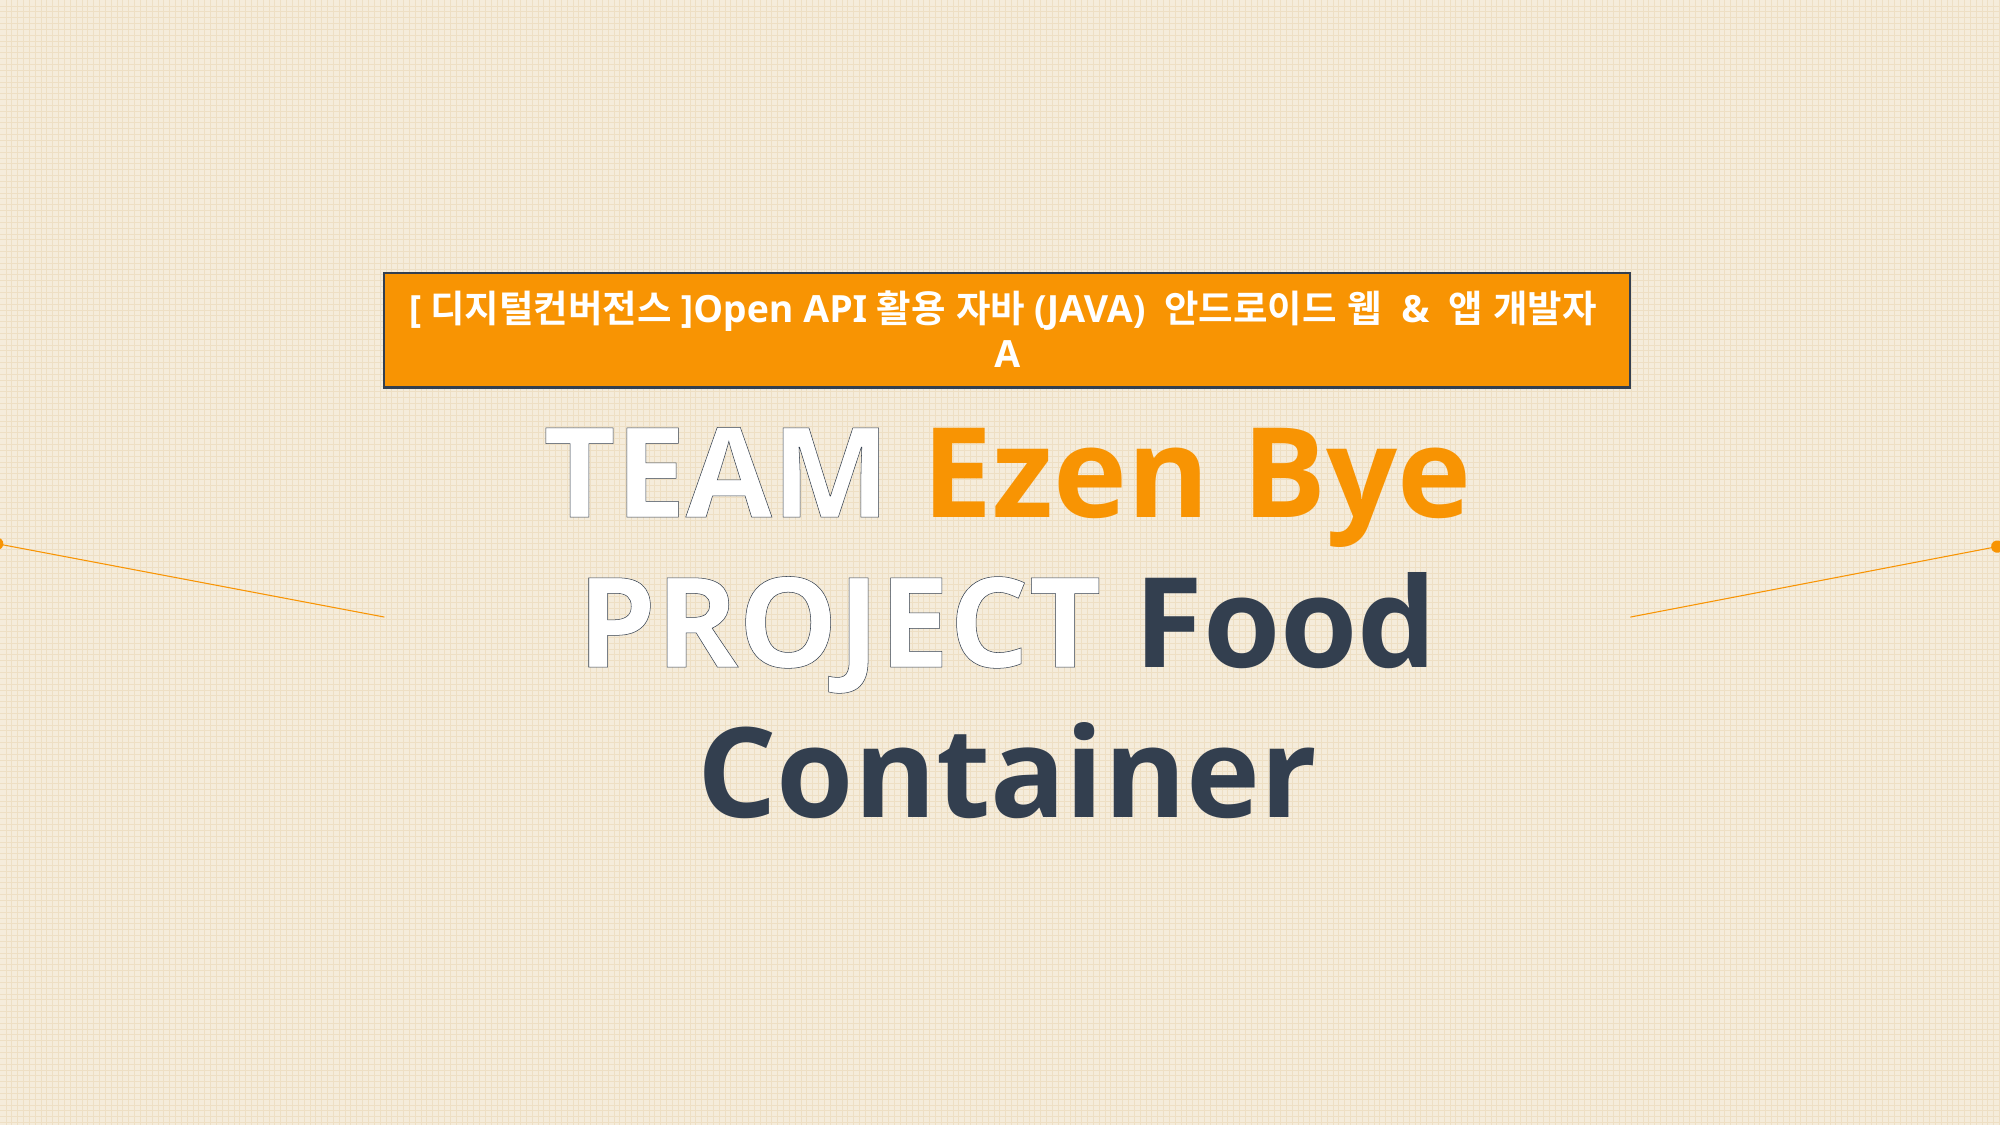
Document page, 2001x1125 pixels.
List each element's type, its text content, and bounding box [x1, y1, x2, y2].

text_box TEAM Ezen Bye PROJECT Food Container [384, 384, 1631, 850]
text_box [1630, 543, 1998, 547]
text_box [디지털컨버전스]Open API활용 자바(JAVA) 안드로이드 웹 & 앱 개발자A [383, 272, 1631, 389]
